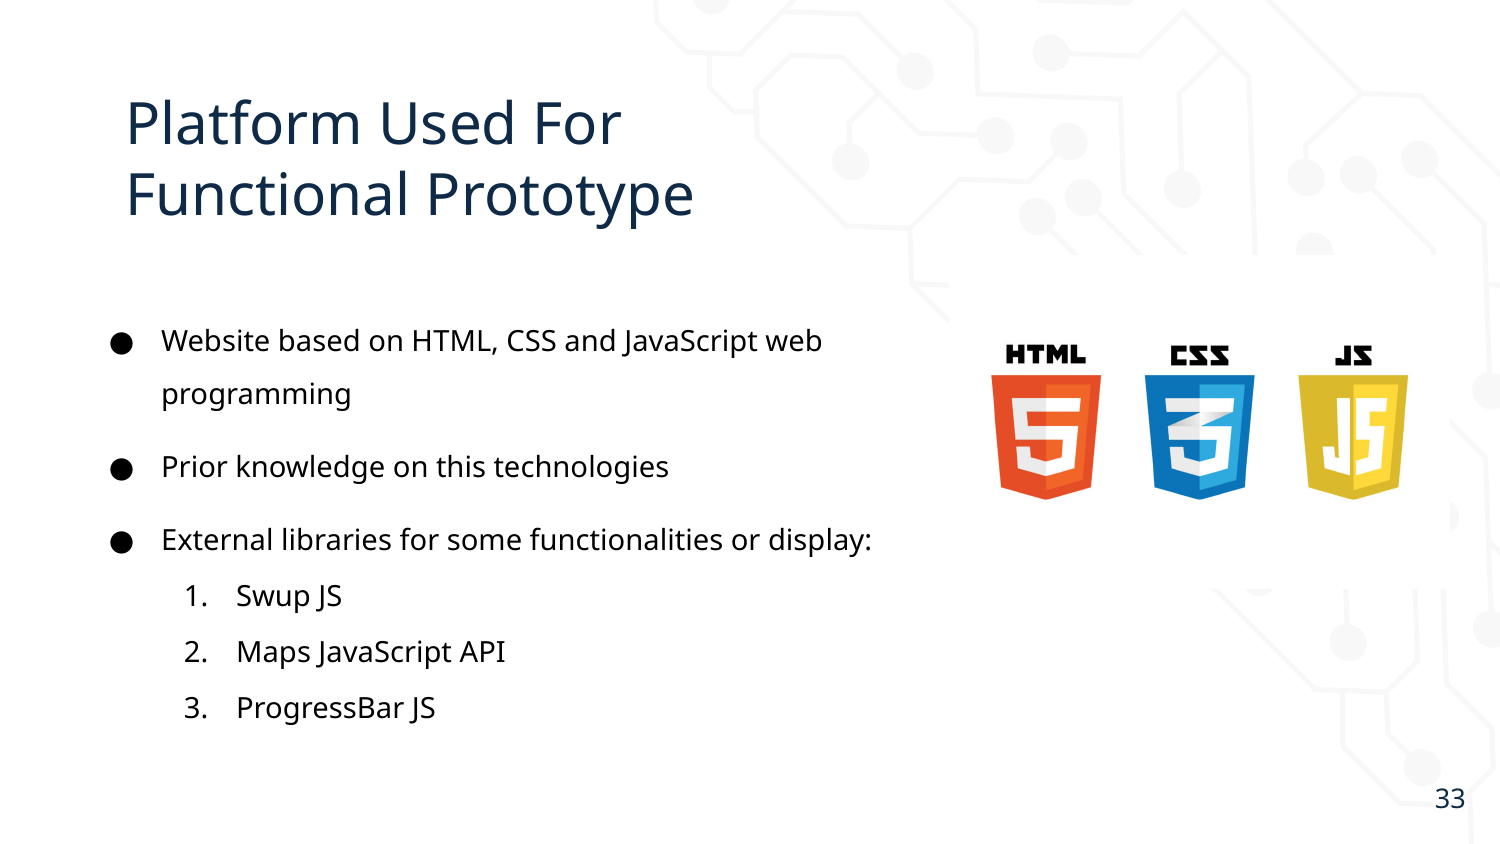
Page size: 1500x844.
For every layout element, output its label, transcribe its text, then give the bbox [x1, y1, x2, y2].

text_box Website based on HTML, CSS and JavaScript web programming Prior knowledge on this technologies External libraries for some functionalities or display: Swup JS Maps JavaScript API ProgressBar JS [71, 290, 950, 767]
text_box ‹#› [1391, 766, 1482, 832]
picture [949, 254, 1451, 589]
title Platform Used For Functional Prototype [110, 71, 889, 166]
